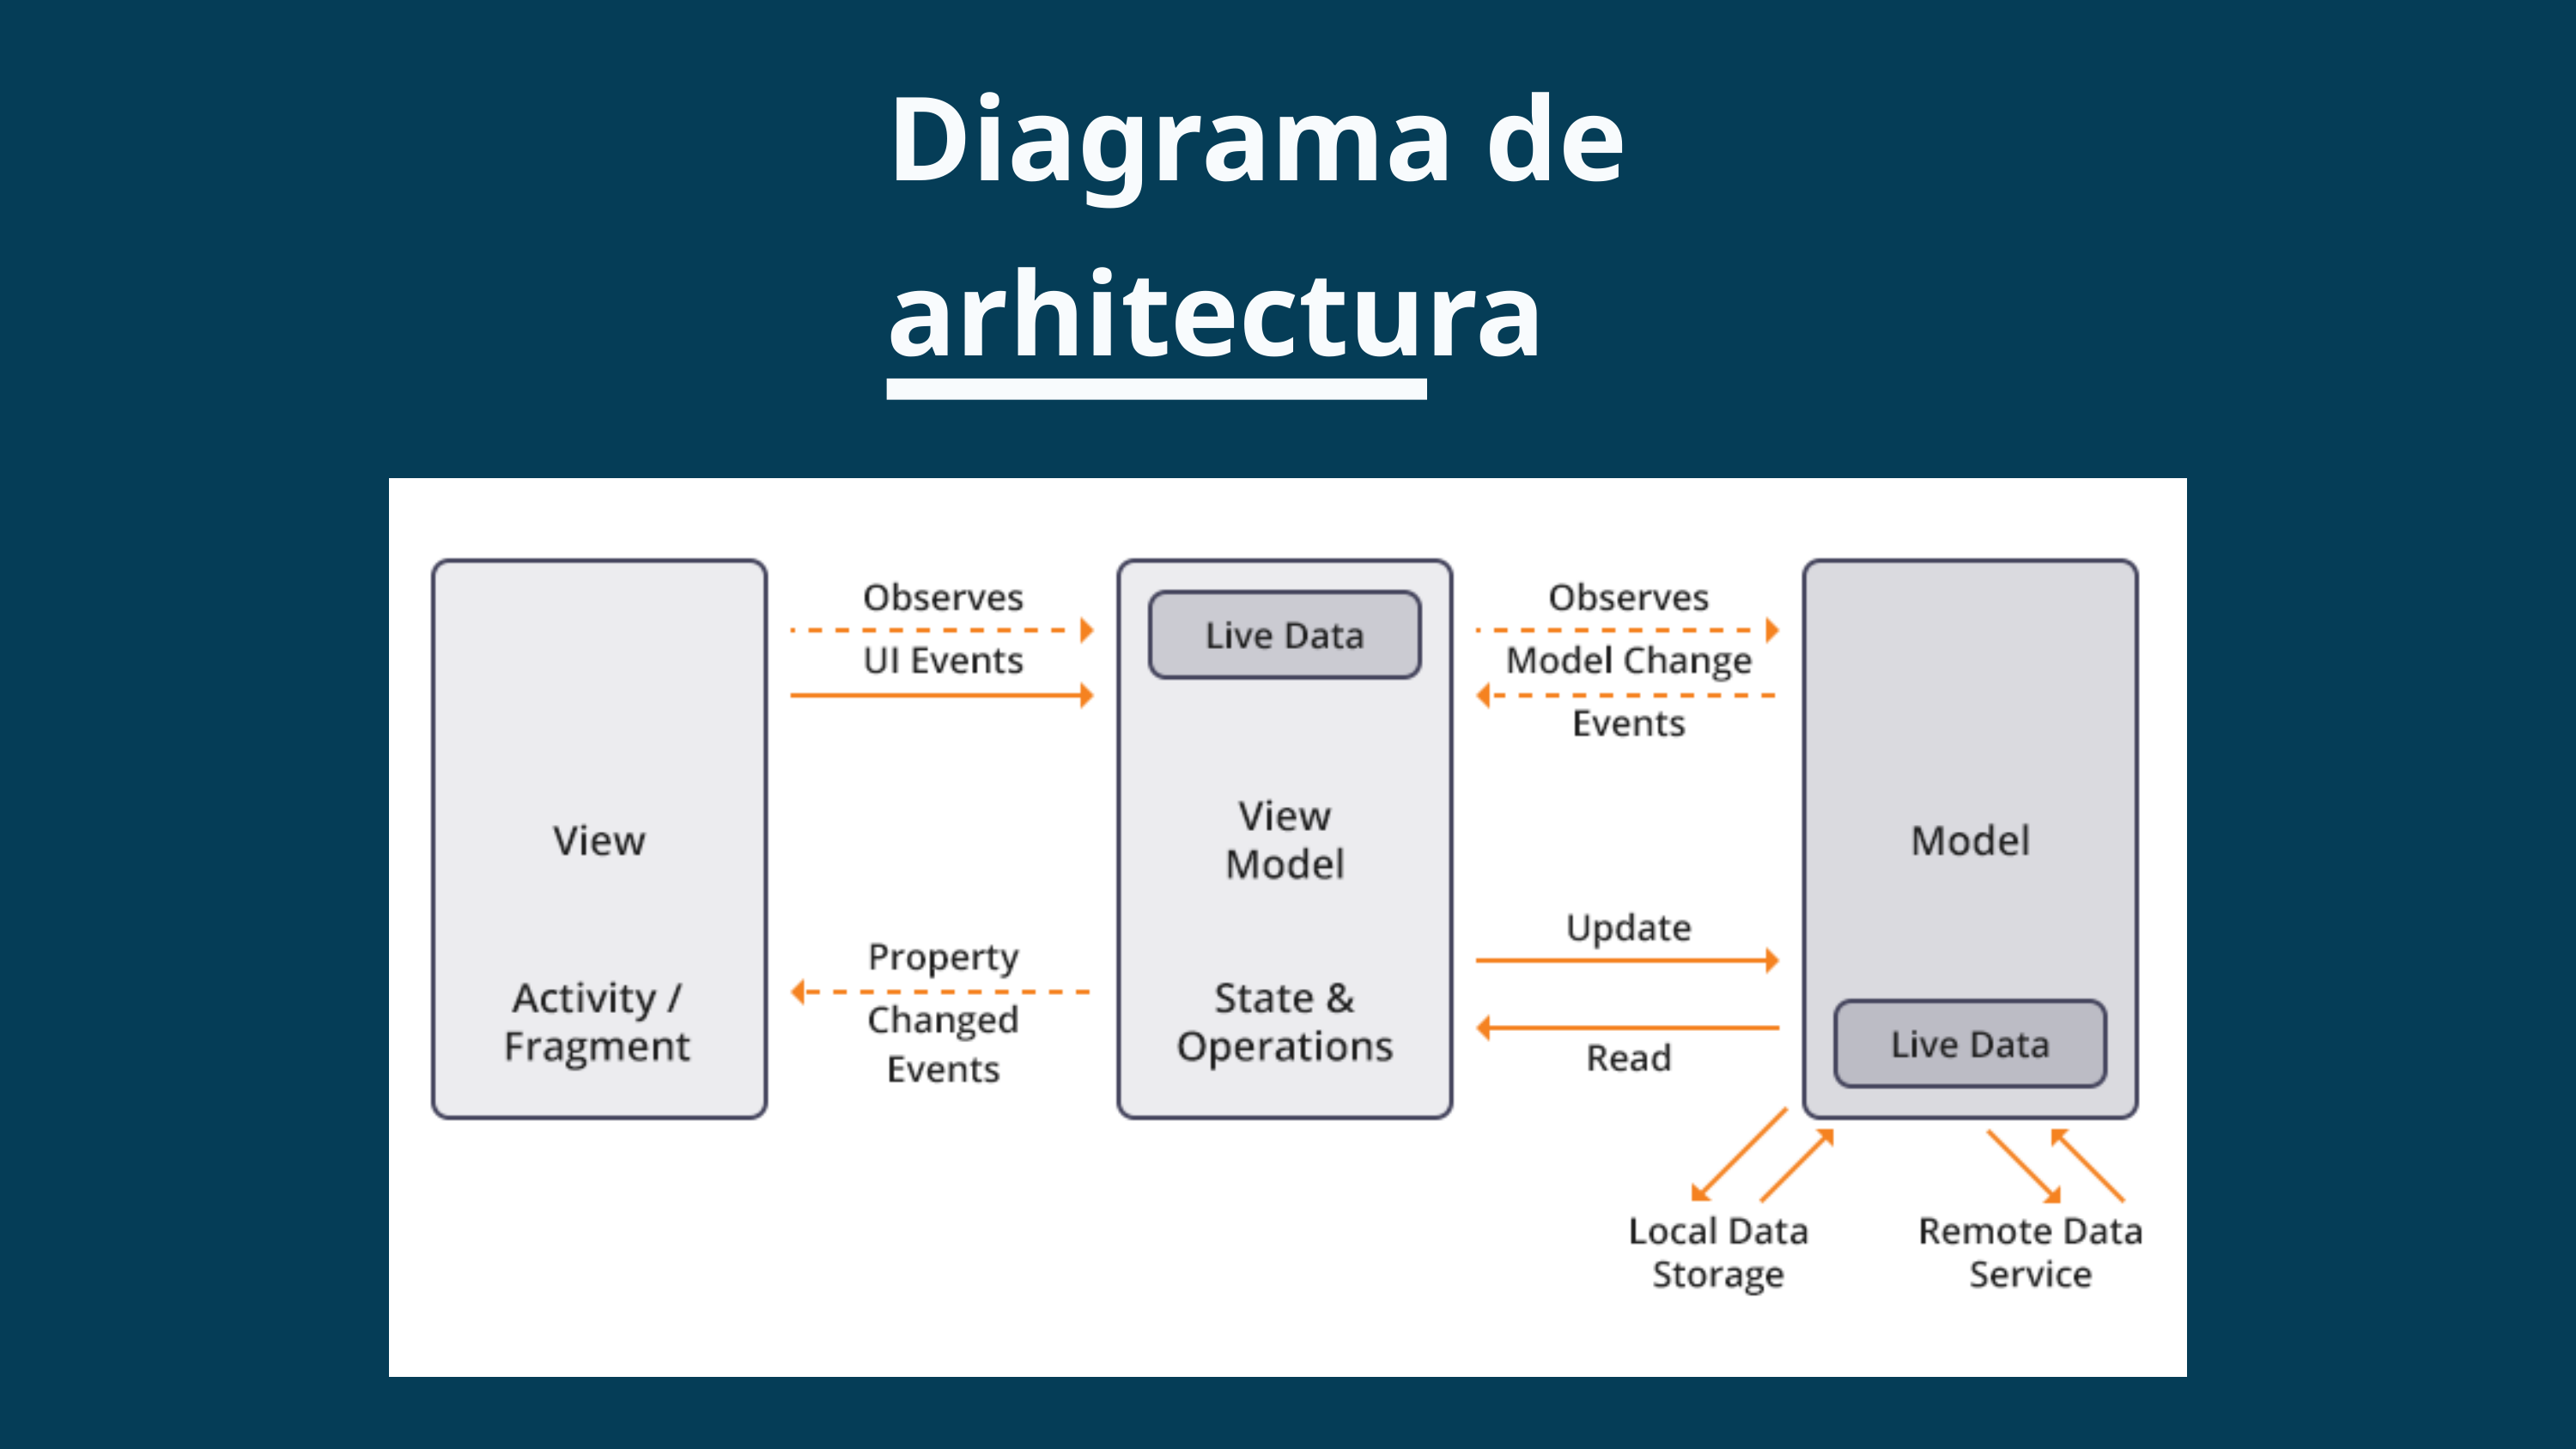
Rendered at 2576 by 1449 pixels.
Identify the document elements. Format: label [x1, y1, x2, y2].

text_box [886, 27, 1769, 400]
picture [390, 479, 2186, 1376]
